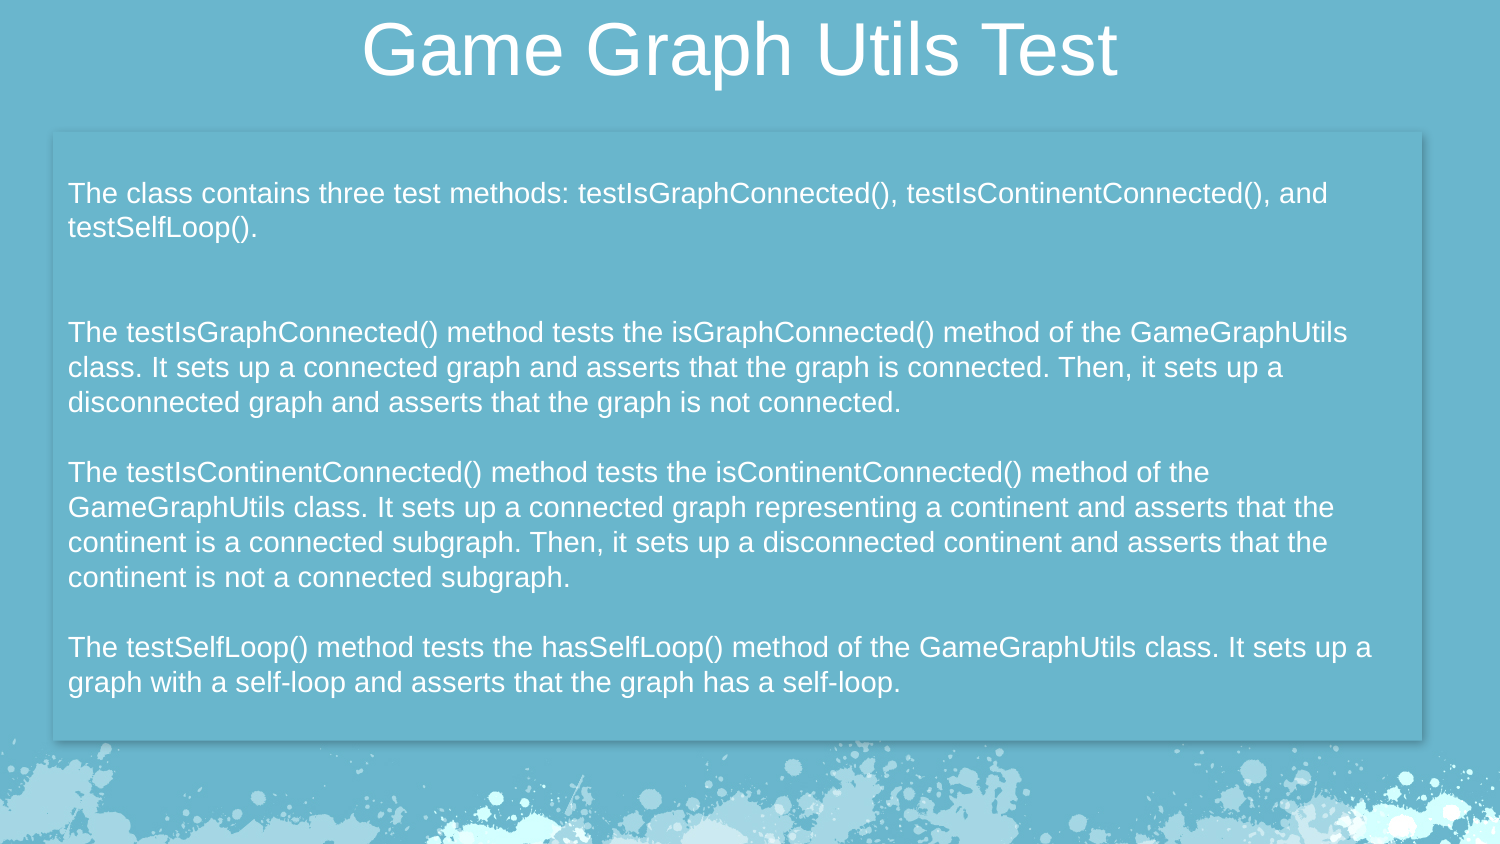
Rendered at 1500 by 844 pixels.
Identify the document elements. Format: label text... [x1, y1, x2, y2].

list Game Graph Utils Test [0, 0, 1500, 93]
picture [0, 93, 1500, 844]
text_box The class contains three test methods: testIsGraphConnected(), testIsContinentConnected(), and testSelfLoop(). The testIsGraphConnected() method tests the isGraphConnected() method of the GameGraphUtils class. It sets up a connected graph and asserts that the graph is connected. Then, it sets up a disconnected graph and asserts that the graph is not connected. The testIsContinentConnected() method tests the isContinentConnected() method of the GameGraphUtils class. It sets up a connected graph representing a continent and asserts that the continent is a connected subgraph. Then, it sets up a disconnected continent and asserts that the continent is not a connected subgraph. The testSelfLoop() method tests the hasSelfLoop() method of the GameGraphUtils class. It sets up a graph with a self-loop and asserts that the graph has a self-loop. [53, 131, 1422, 741]
